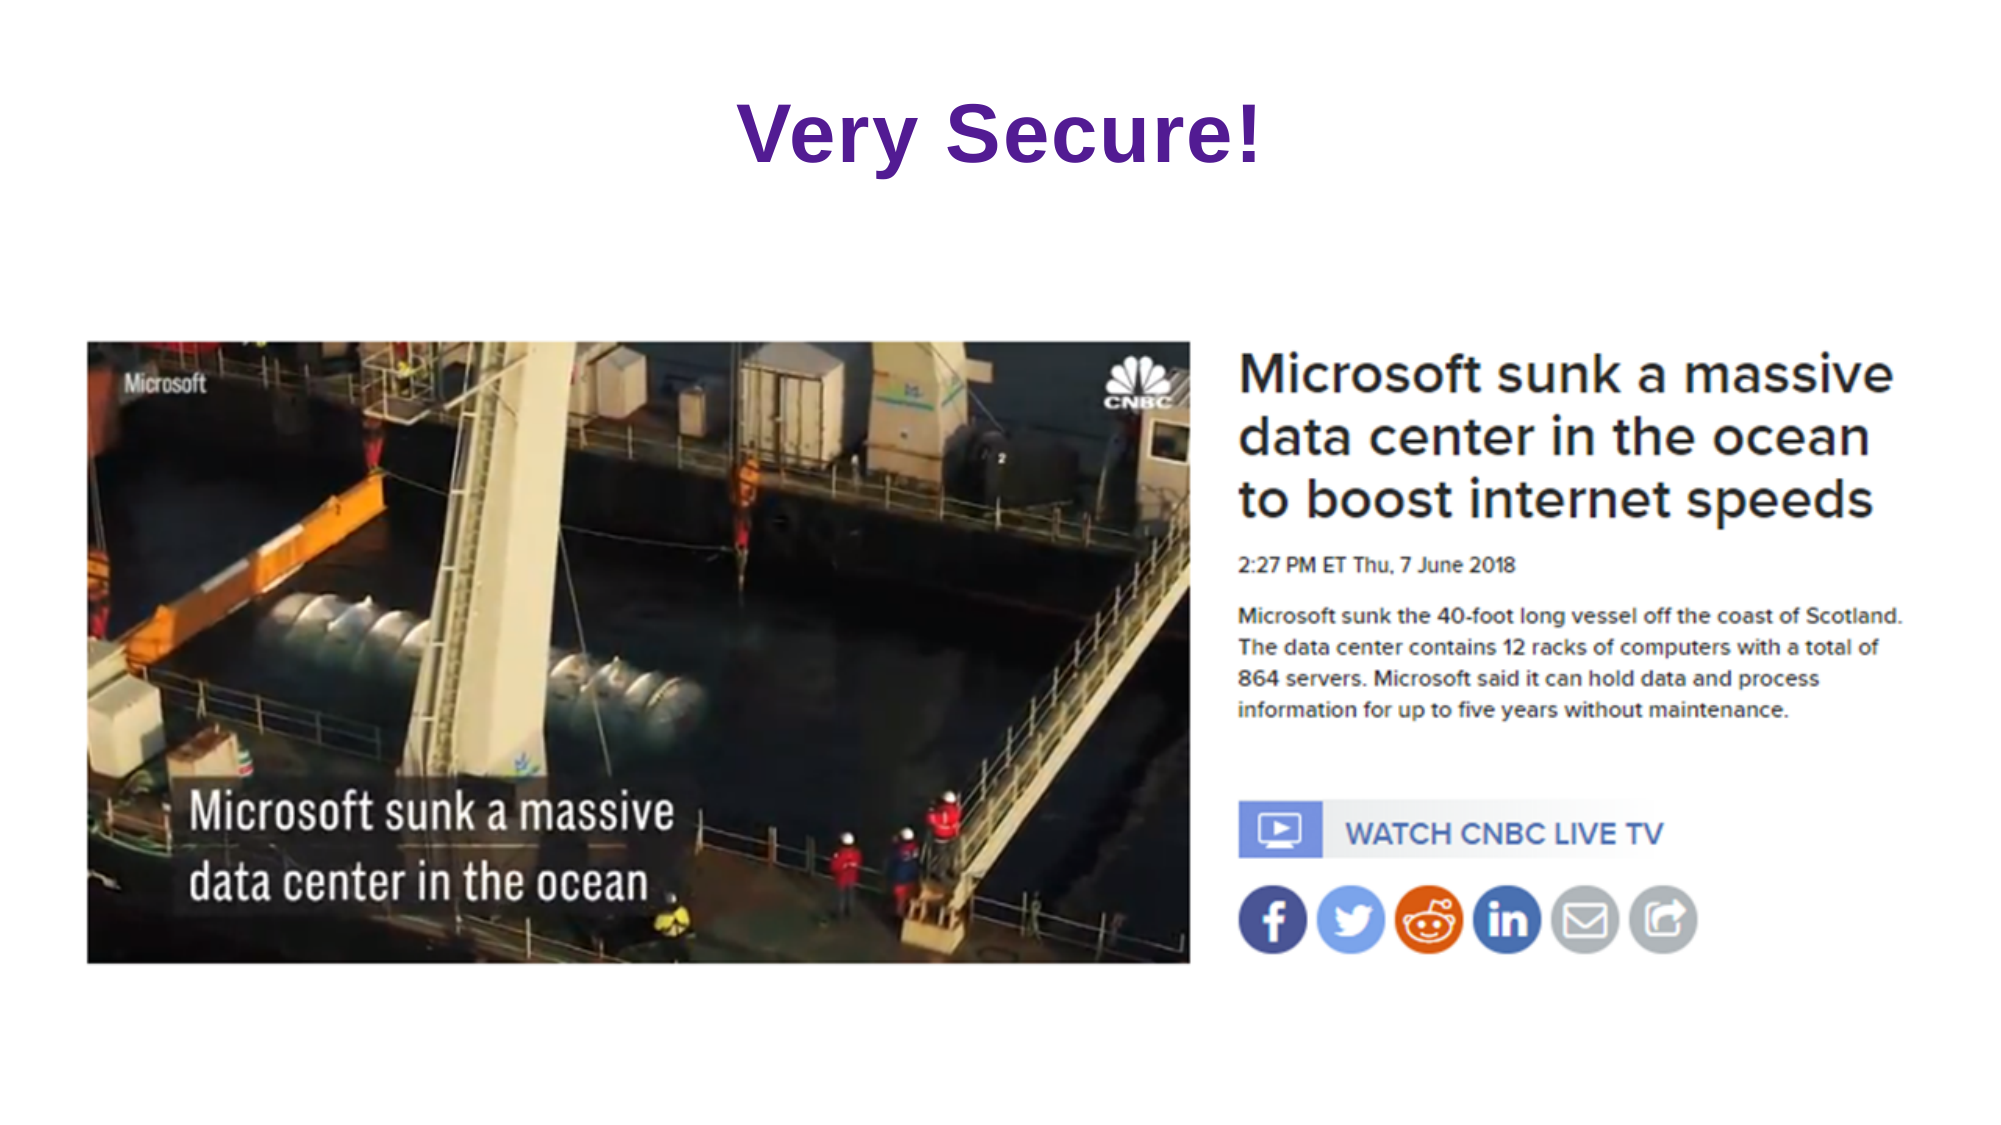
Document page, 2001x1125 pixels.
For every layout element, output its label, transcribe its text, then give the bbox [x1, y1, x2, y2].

title Very Secure! [99, 59, 1900, 211]
picture [70, 297, 1930, 1003]
